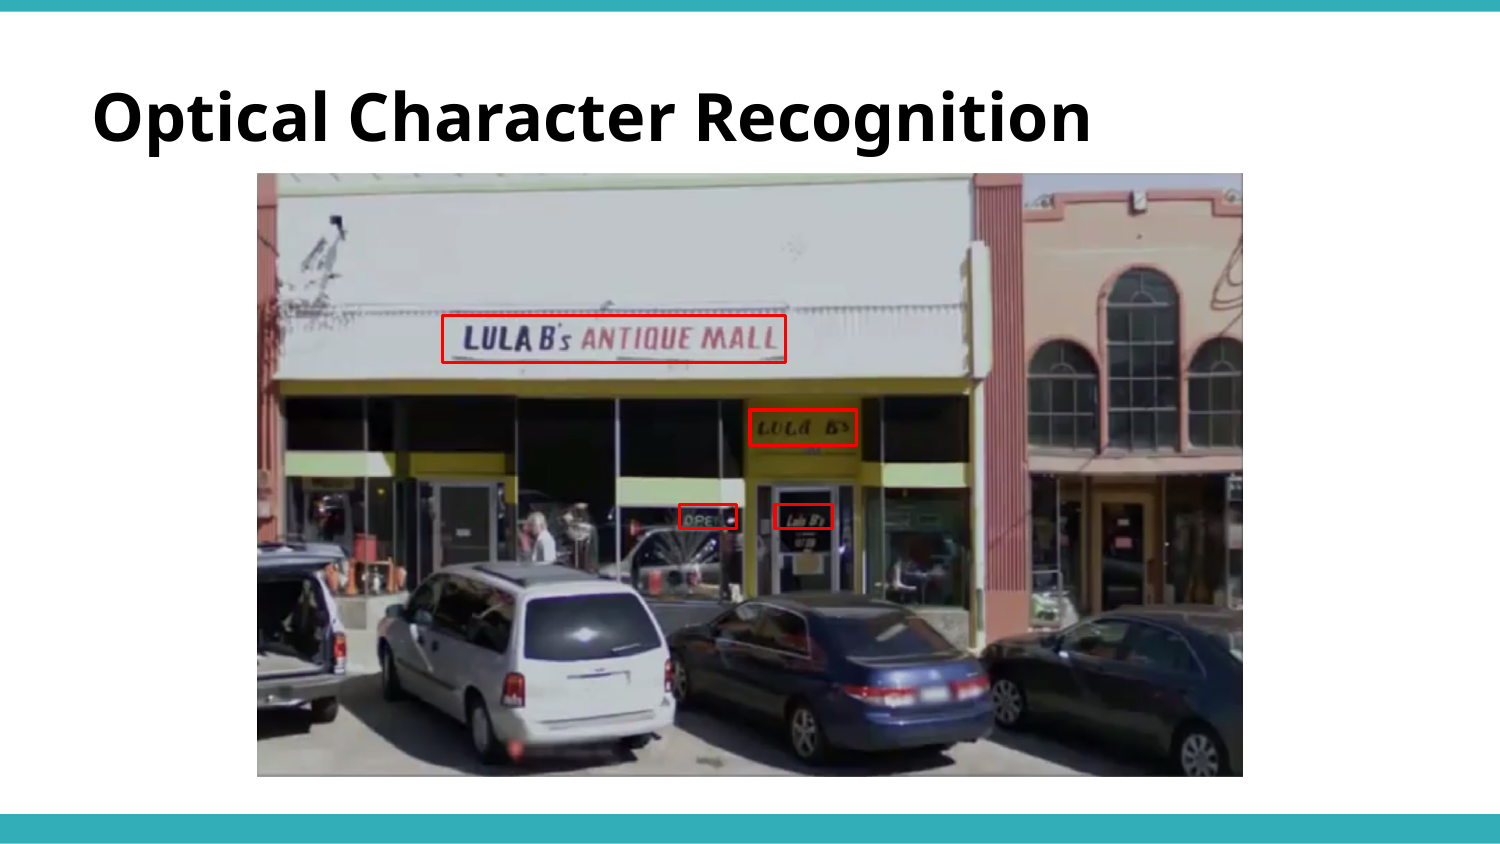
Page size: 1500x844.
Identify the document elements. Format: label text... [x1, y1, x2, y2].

text_box Optical Character Recognition [76, 67, 1353, 162]
picture [256, 173, 1244, 777]
